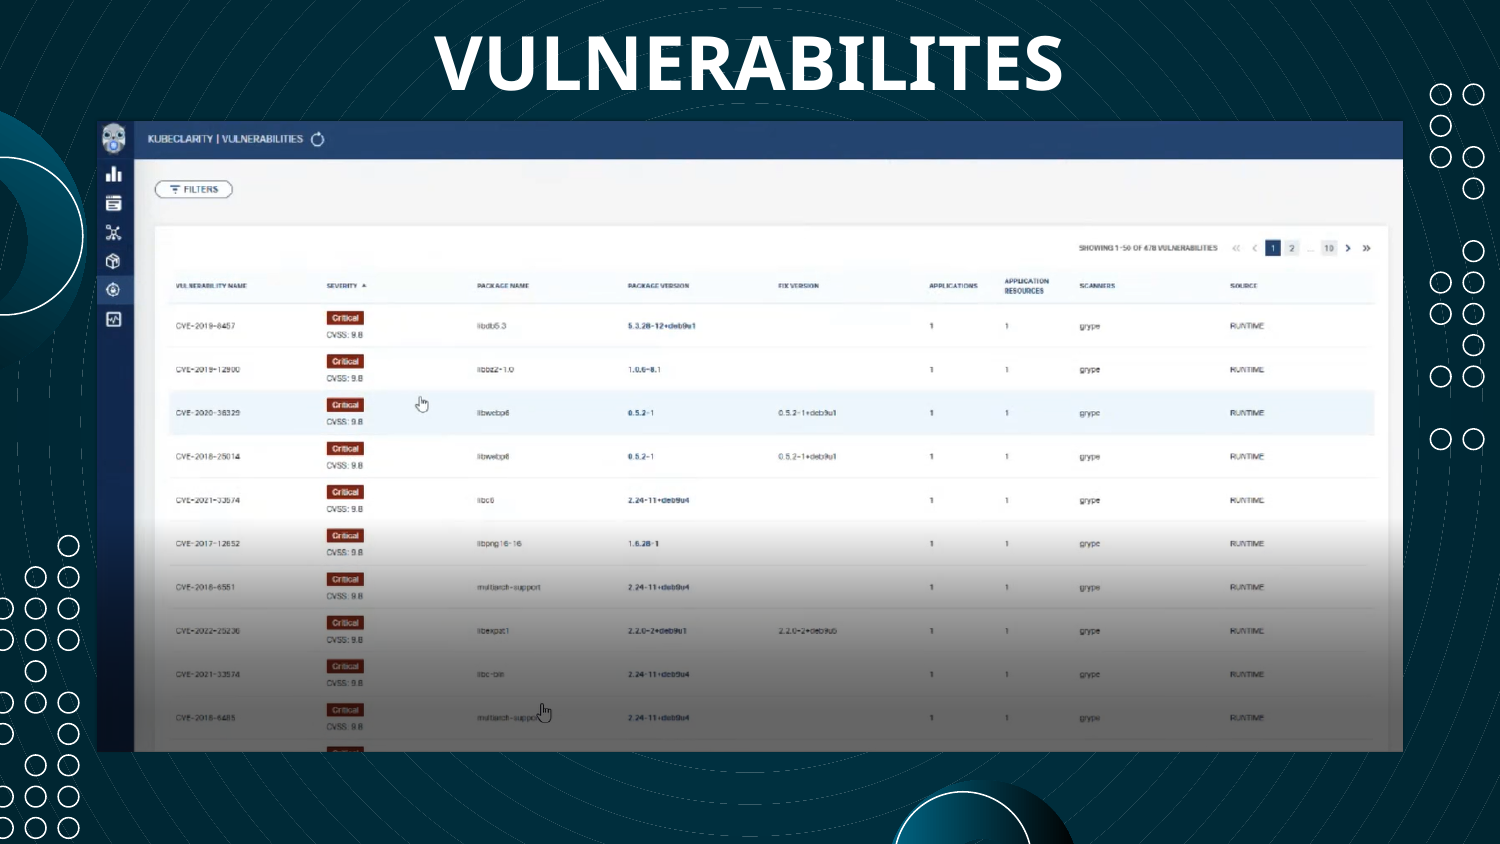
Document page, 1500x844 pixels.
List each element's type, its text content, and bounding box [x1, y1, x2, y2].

picture [97, 120, 1403, 751]
title VULNERABILITES [116, 0, 1383, 117]
